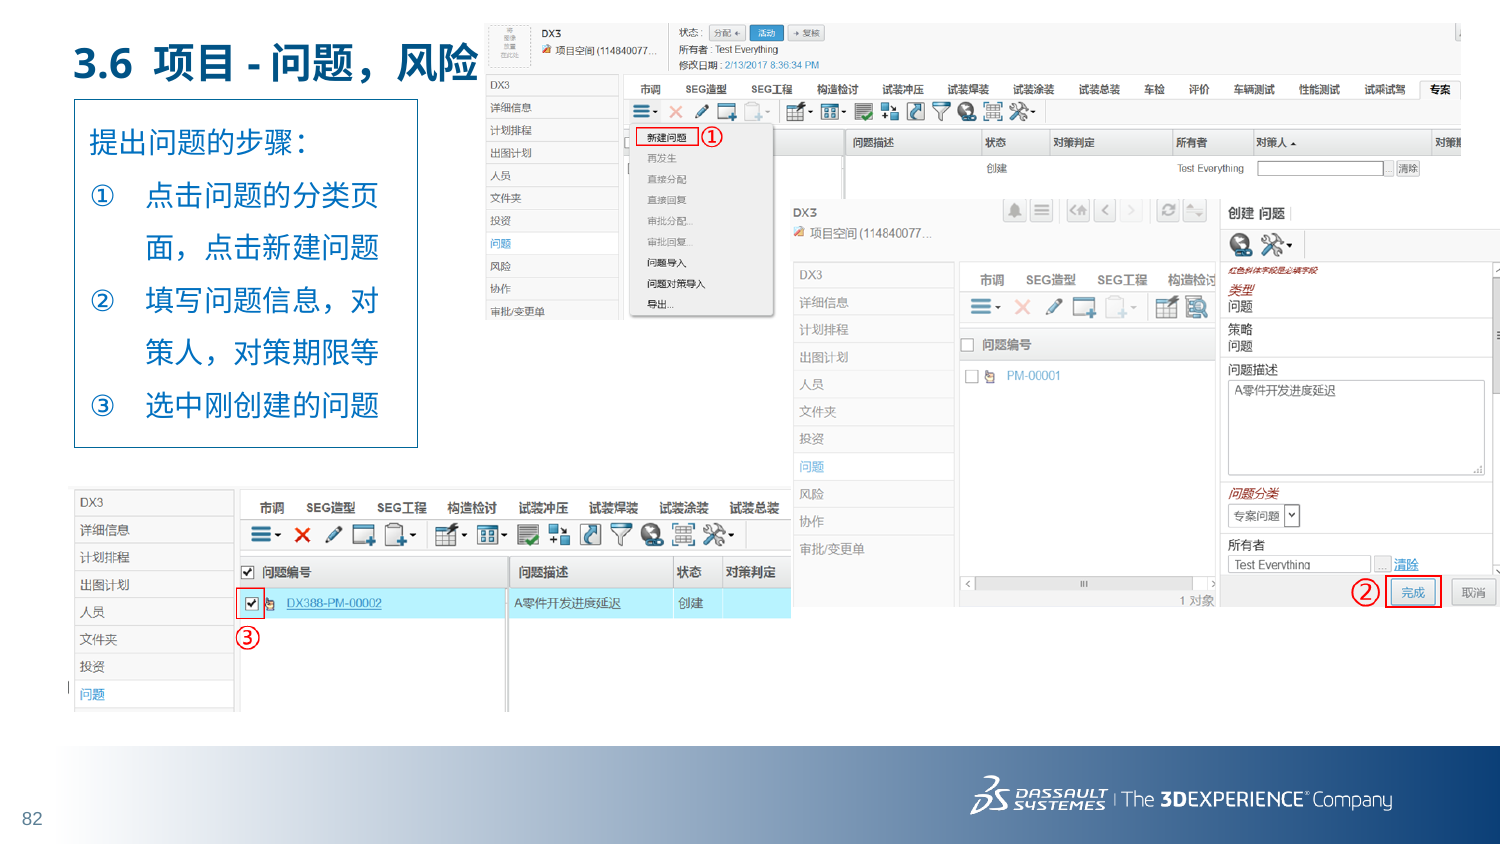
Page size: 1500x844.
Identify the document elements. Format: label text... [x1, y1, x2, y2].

text_box 提出问题的步骤： 点击问题的分类页面，点击新建问题 填写问题信息，对策人，对策期限等 选中刚创建的问题 [74, 99, 418, 448]
title 3.6 项目-问题，风险 [58, 23, 482, 100]
picture [67, 23, 1500, 713]
picture [962, 775, 1400, 815]
